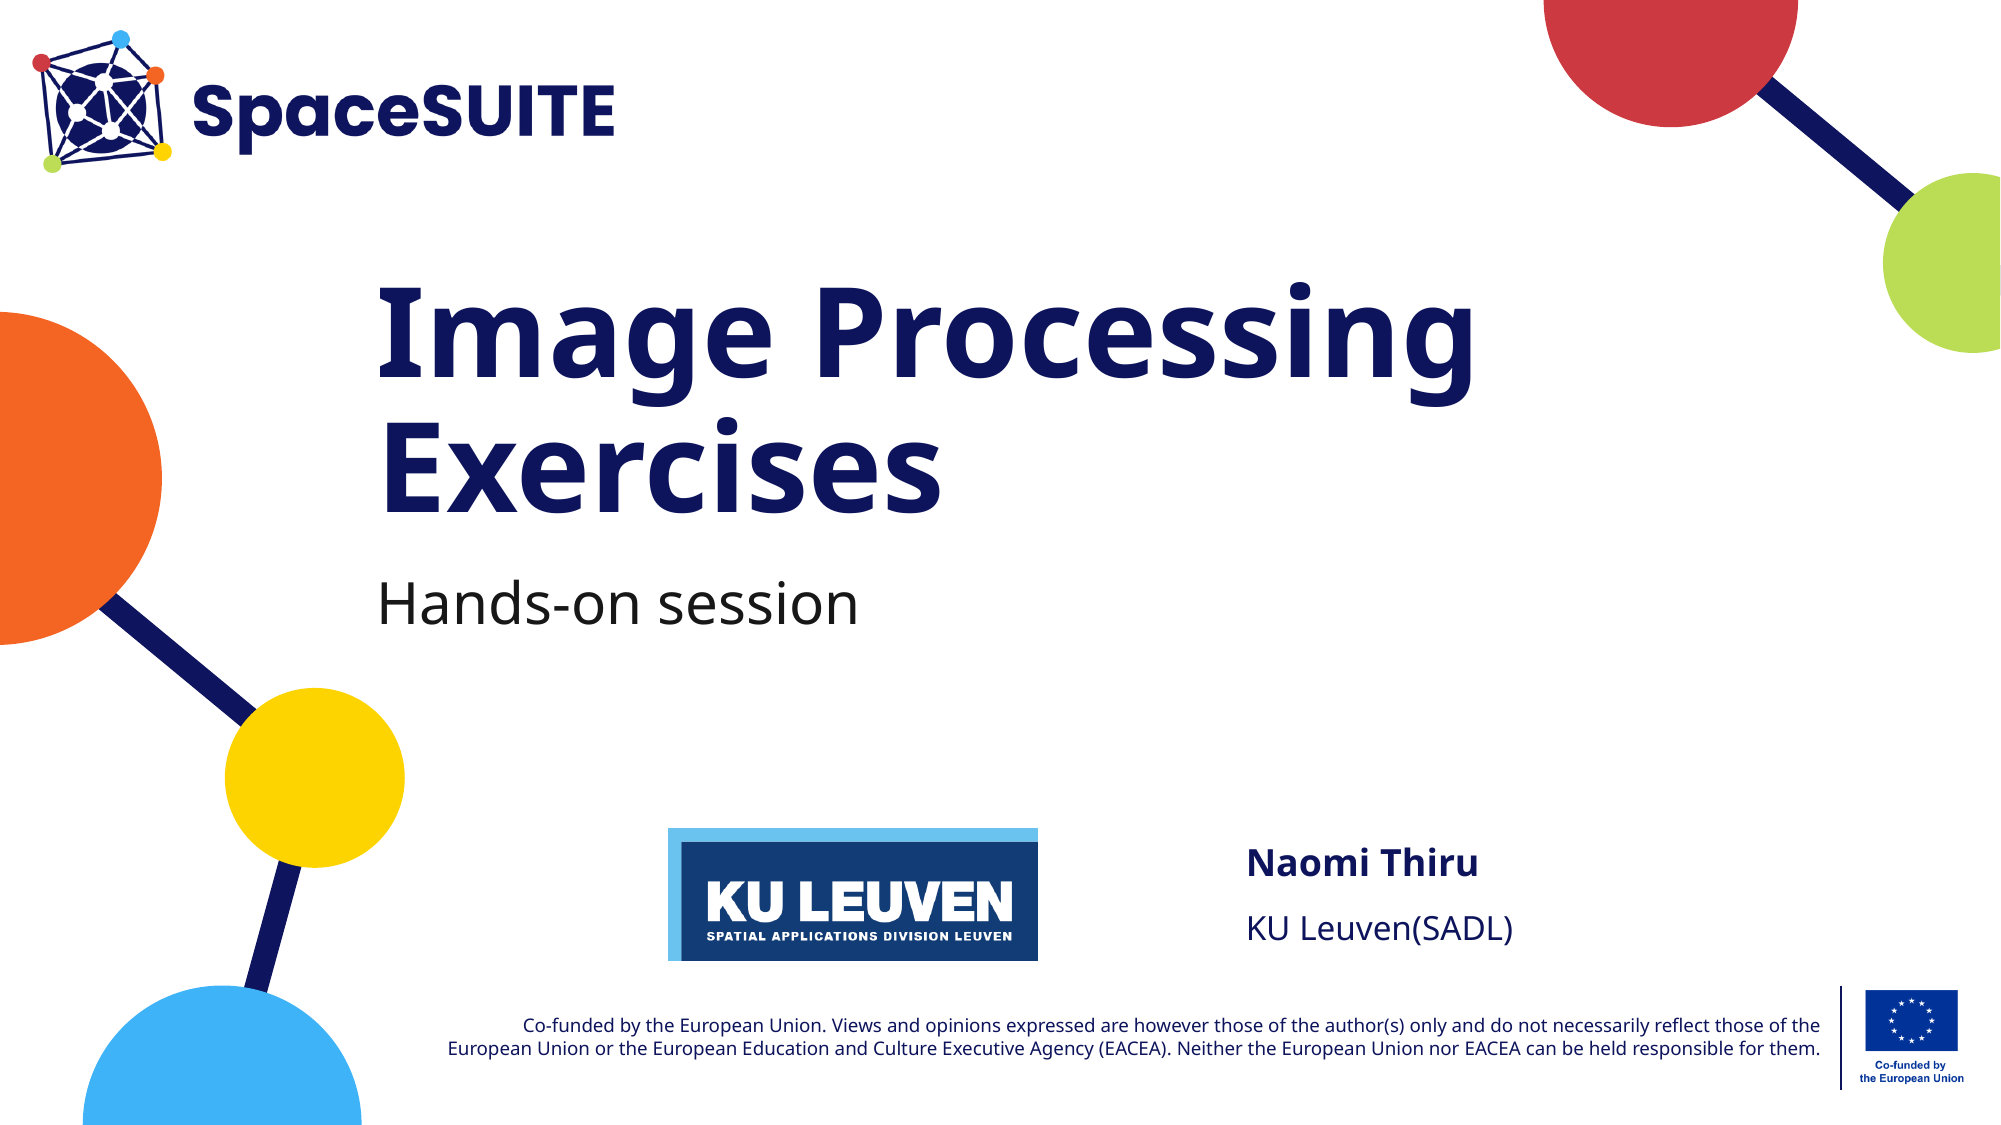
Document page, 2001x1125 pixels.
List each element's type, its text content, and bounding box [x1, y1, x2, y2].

title Image Processing Exercises [361, 262, 1777, 516]
list KU Leuven(SADL) [1230, 899, 1758, 964]
list Naomi Thiru [1230, 831, 1758, 895]
picture [32, 30, 614, 173]
list Hands-on session [361, 558, 1744, 646]
picture [667, 828, 1038, 961]
picture [1855, 977, 1968, 1095]
